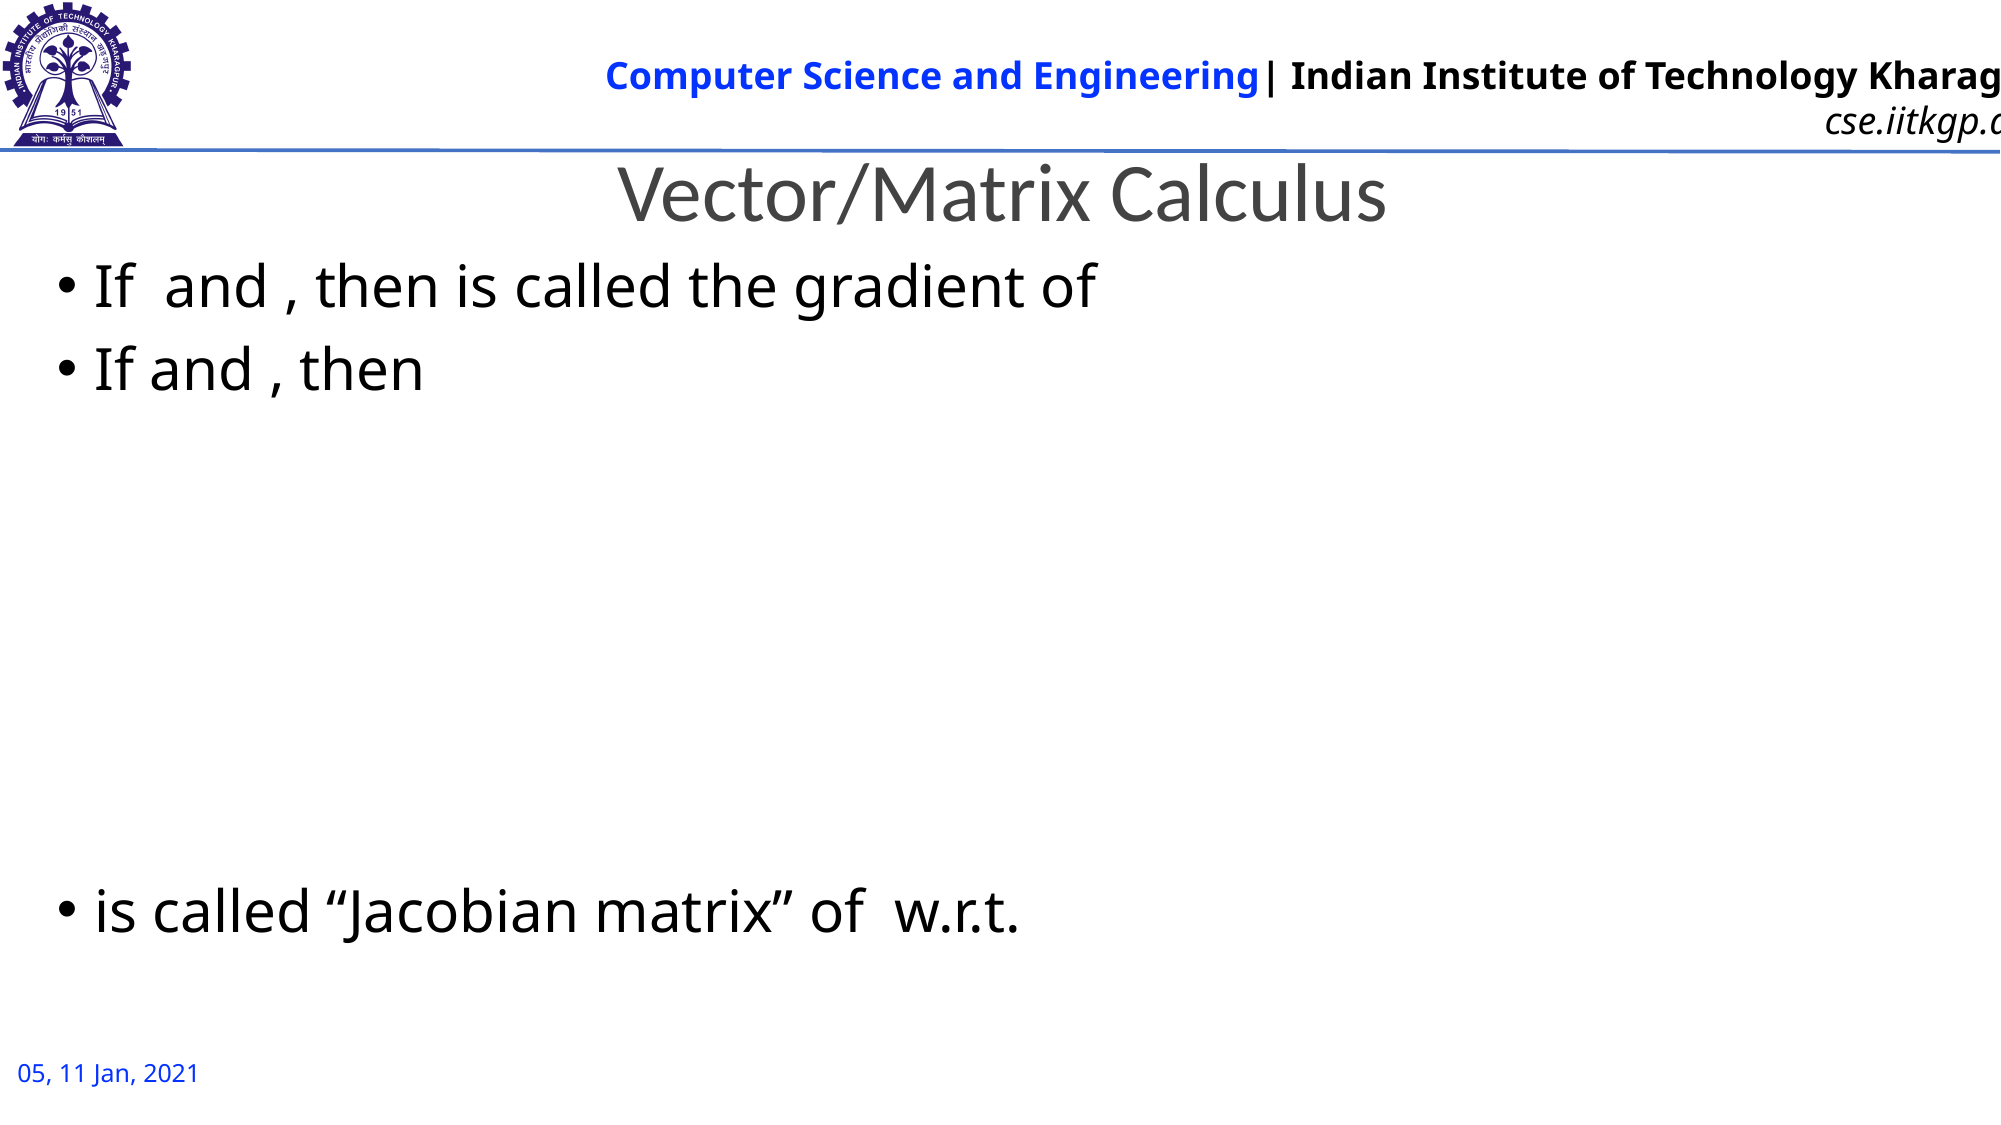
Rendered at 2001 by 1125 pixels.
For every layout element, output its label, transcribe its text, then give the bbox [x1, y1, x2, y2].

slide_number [2, 1042, 331, 1103]
picture [2, 2, 131, 147]
text_box Vector/Matrix Calculus [305, 123, 1702, 218]
